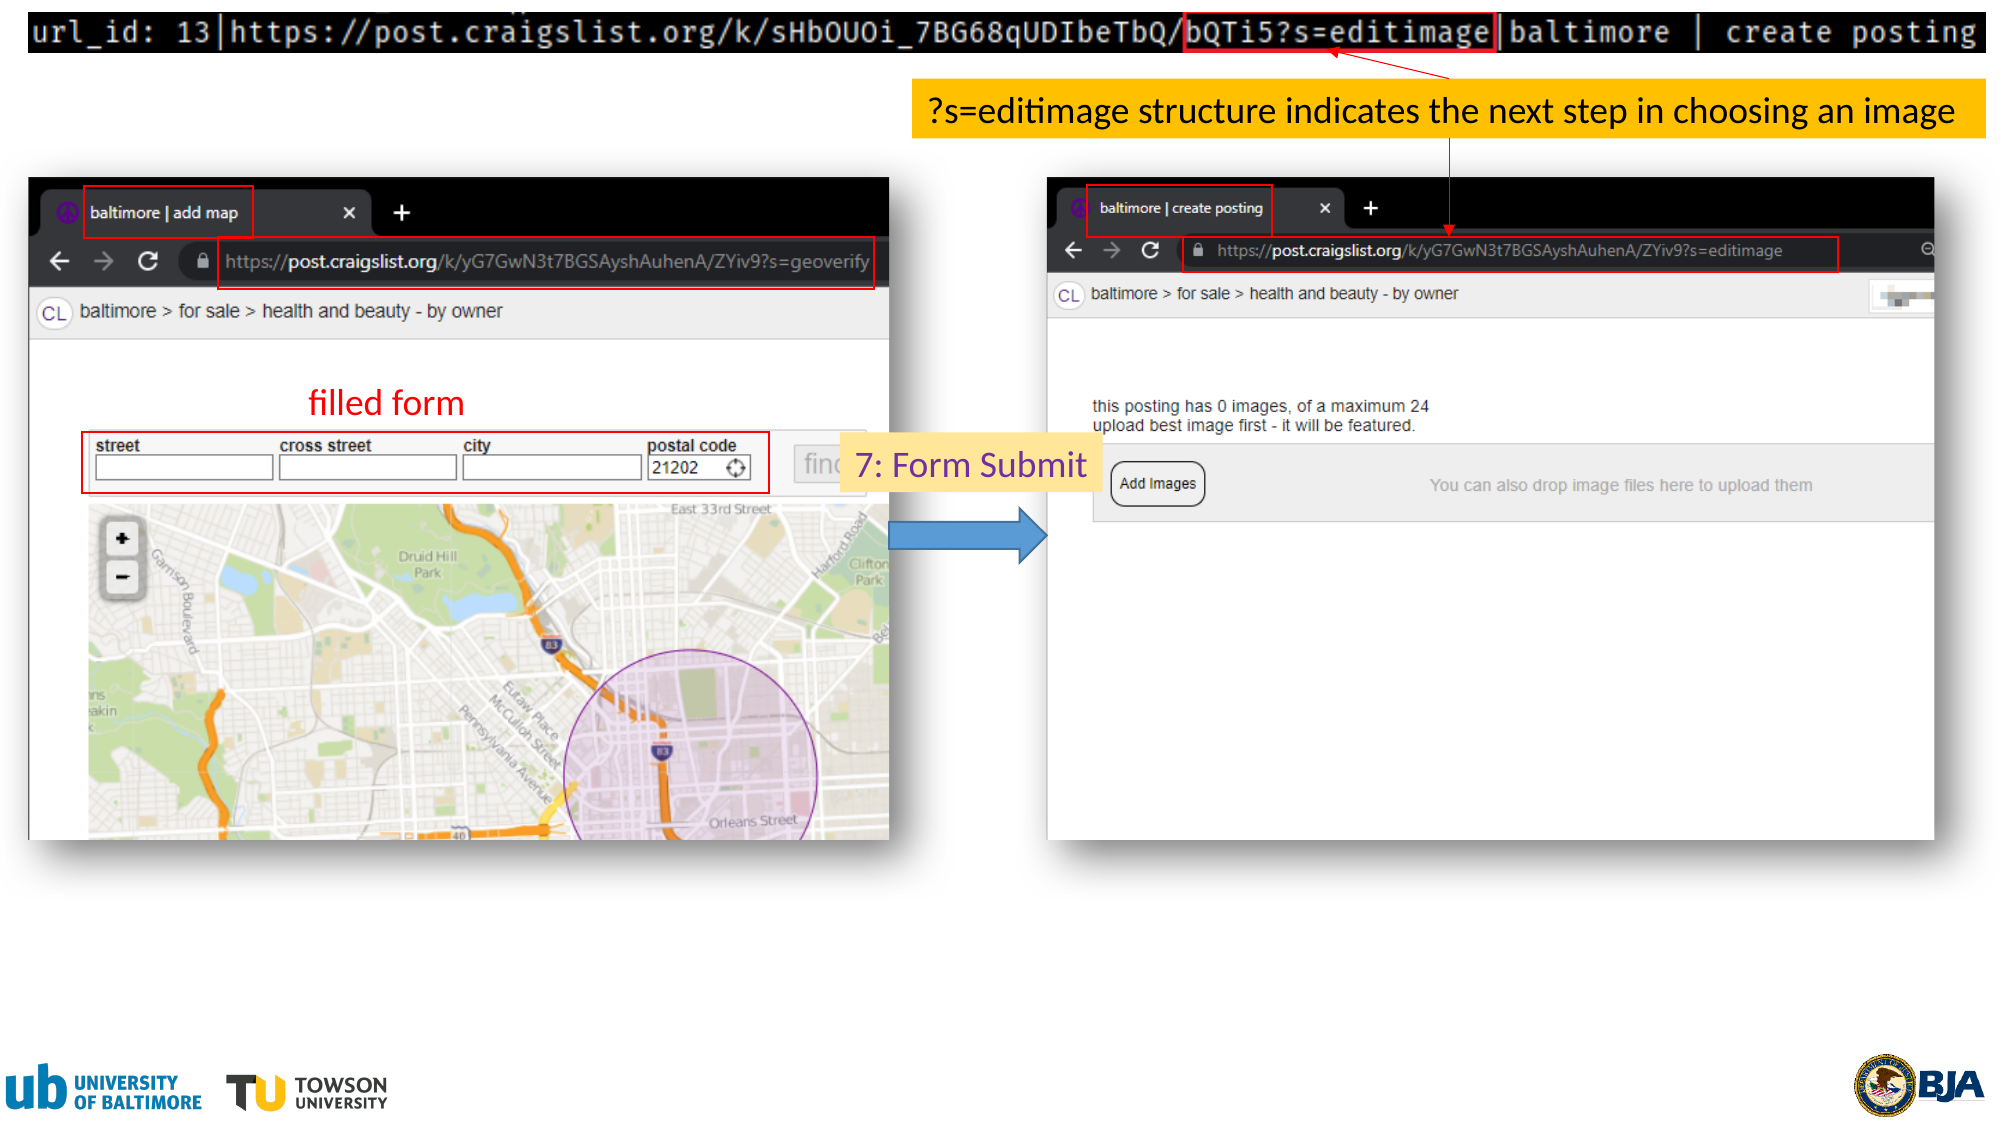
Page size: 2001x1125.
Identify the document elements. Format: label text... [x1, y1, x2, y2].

picture [1046, 177, 1935, 840]
picture [28, 12, 1986, 53]
picture [0, 1031, 407, 1125]
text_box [1326, 49, 1449, 79]
text_box ?s=editimage structure indicates the next step in choosing an image [912, 78, 1986, 139]
text_box [890, 505, 1046, 565]
picture [1854, 1054, 1986, 1117]
text_box 7: Form Submit [890, 432, 1046, 493]
picture [28, 177, 890, 840]
